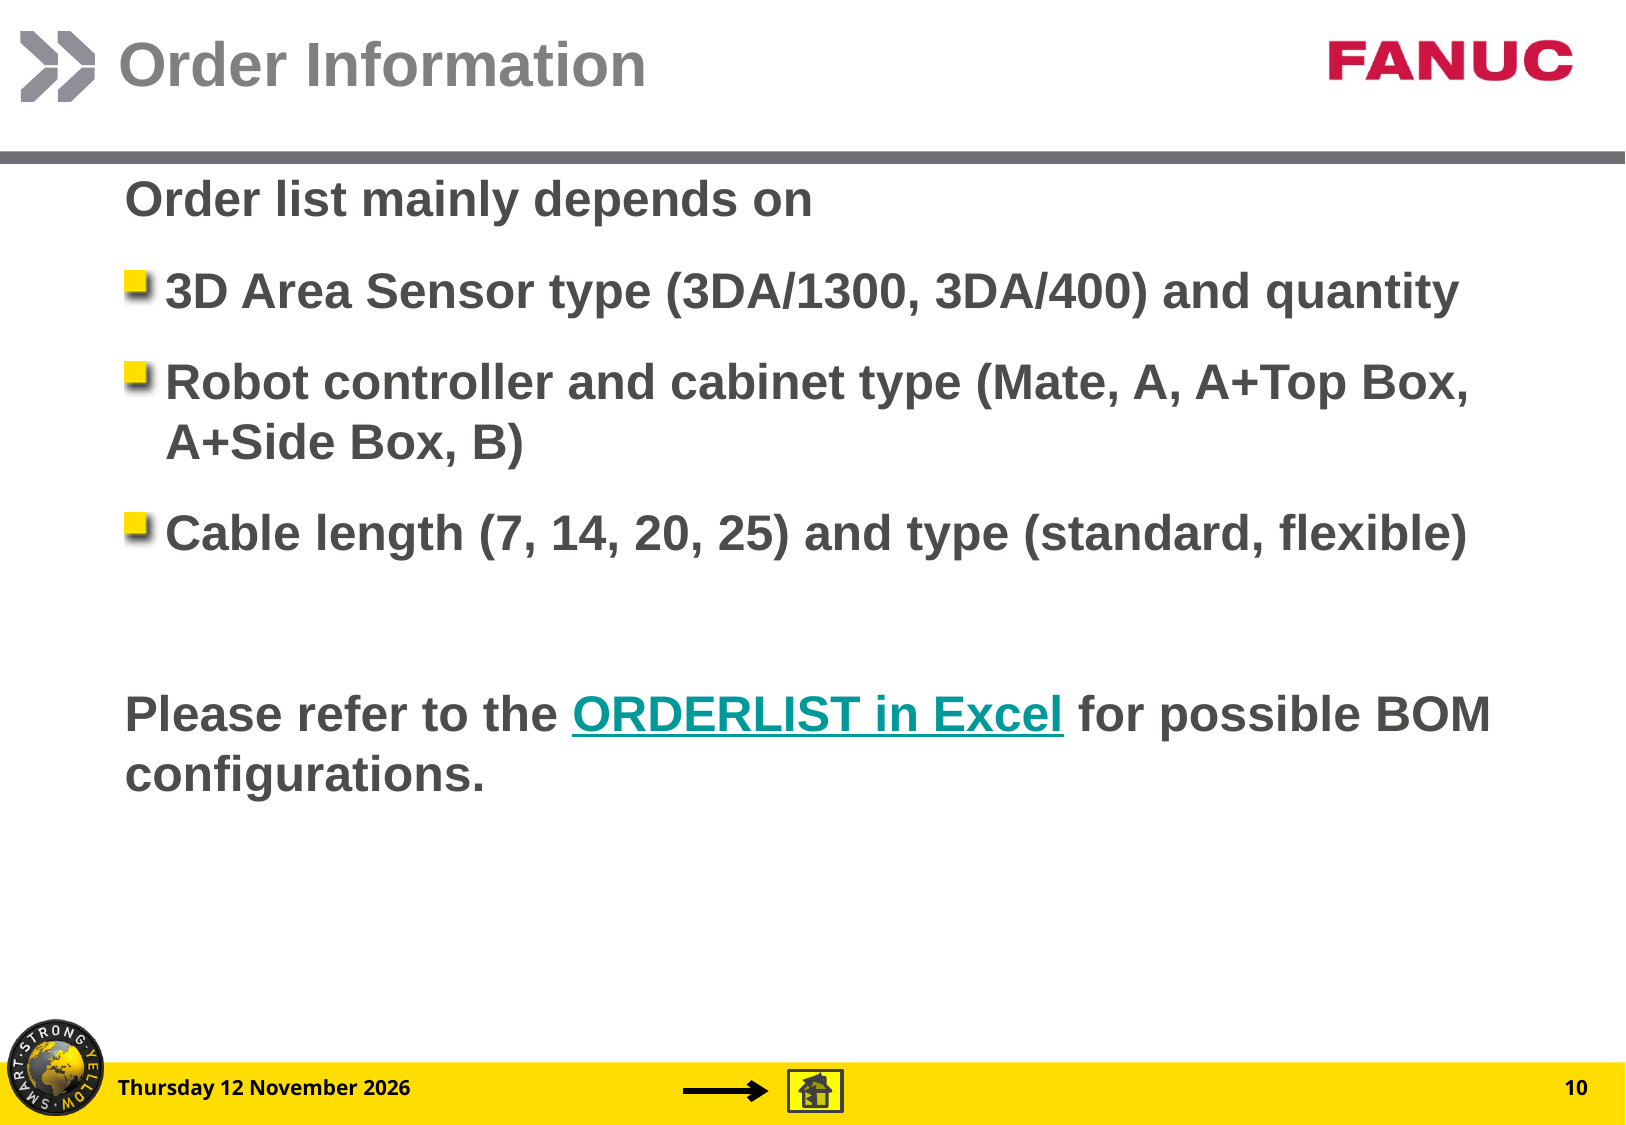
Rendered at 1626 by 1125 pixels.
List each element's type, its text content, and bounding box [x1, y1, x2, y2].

picture [124, 512, 160, 548]
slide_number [117, 1062, 843, 1125]
picture [7, 1059, 104, 1116]
title Order Information [0, 0, 1625, 126]
picture [124, 361, 160, 397]
text_box [788, 1070, 842, 1112]
picture [124, 270, 160, 306]
list Order list mainly depends on 3D Area Sensor type (3DA/1300, 3DA/400) and quantity Robot controller and cabinet type (Mate, A, A+Top Box, A+Side Box, B) Cable length (7, 14, 20, 25) and type (standard, flexible) Please refer to the ORDERLIST in Excel for possible BOM configurations. [0, 137, 1625, 1059]
slide_number 10 [1343, 1062, 1589, 1125]
